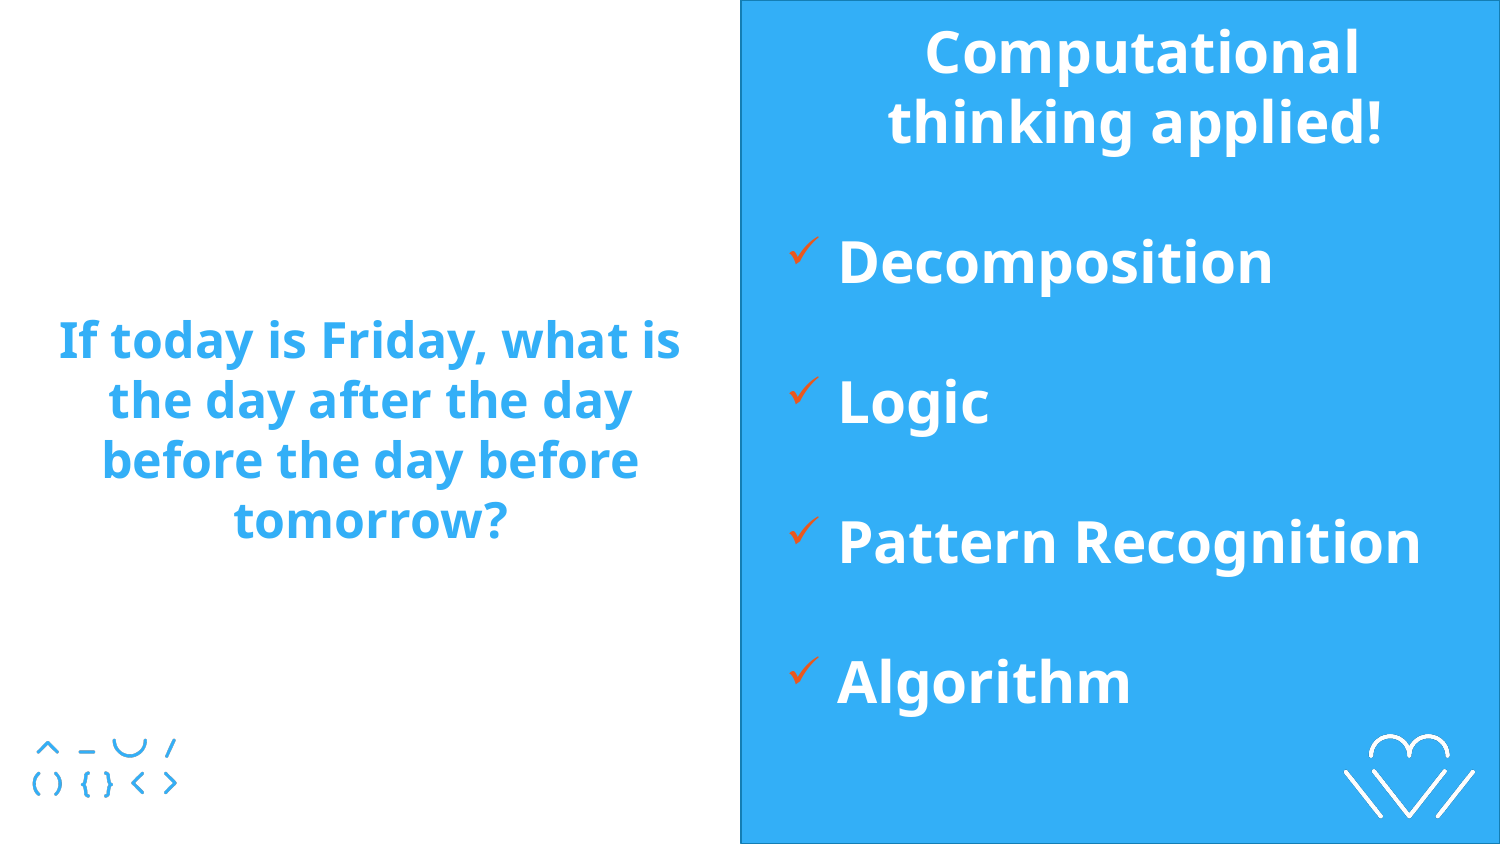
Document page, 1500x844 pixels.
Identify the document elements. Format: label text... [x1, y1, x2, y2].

list Computational thinking applied! Decomposition Logic Pattern Recognition Algorithm [770, 0, 1500, 805]
text_box If today is Friday, what is the day after the day before the day before tomorrow? [9, 173, 732, 745]
picture [26, 745, 183, 803]
picture [1323, 805, 1497, 844]
